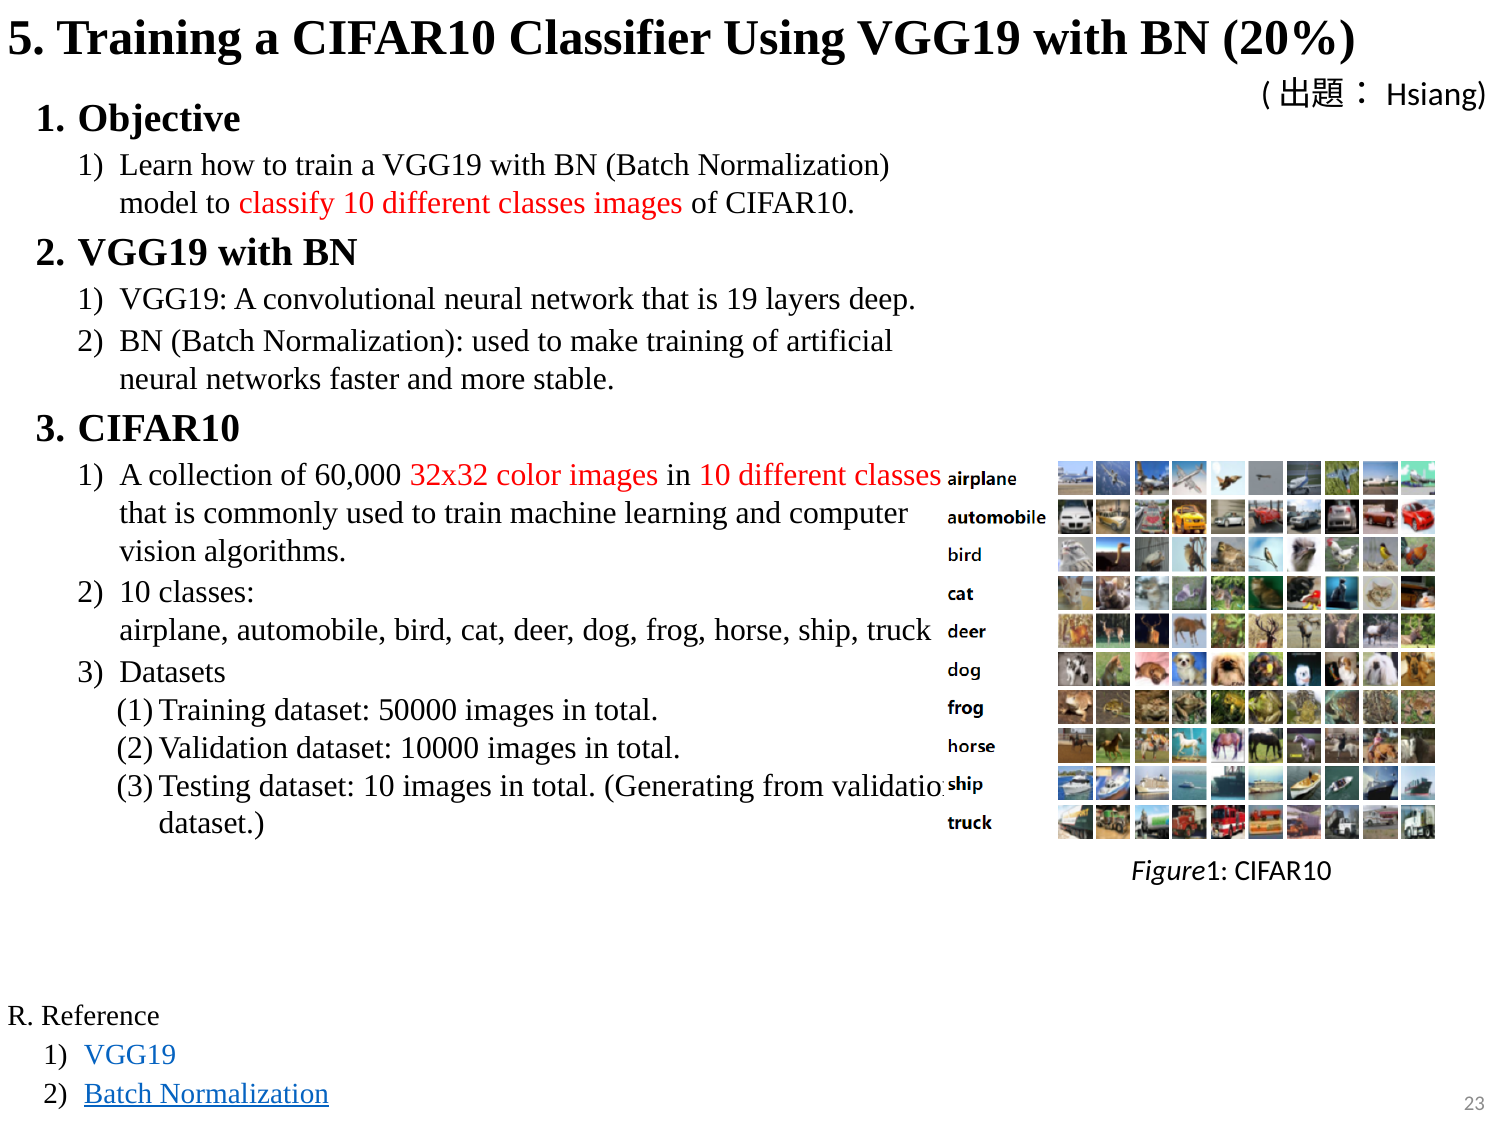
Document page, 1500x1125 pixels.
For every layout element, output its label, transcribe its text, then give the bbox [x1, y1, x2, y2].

text_box Objective Learn how to train a VGG19 with BN (Batch Normalization) model to classify 10 different classes images of CIFAR10. VGG19 with BN VGG19: A convolutional neural network that is 19 layers deep. BN (Batch Normalization): used to make training of artificial neural networks faster and more stable. CIFAR10 A collection of 60,000 32x32 color images in 10 different classes that is commonly used to train machine learning and computer vision algorithms. 10 classes: airplane, automobile, bird, cat, deer, dog, frog, horse, ship, truck Datasets Training dataset: 50000 images in total. Validation dataset: 10000 images in total. Testing dataset: 10 images in total. (Generating from validation dataset.) [20, 90, 985, 869]
text_box Figure1: CIFAR10 [1107, 849, 1356, 894]
text_box (出題：Hsiang) [1246, 90, 1500, 120]
slide_number 23 [1162, 1079, 1500, 1125]
text_box 5. Training a CIFAR10 Classifier Using VGG19 with BN (20%) [0, 0, 1500, 90]
picture [943, 457, 1441, 841]
text_box R. Reference VGG19 Batch Normalization [0, 988, 763, 1117]
